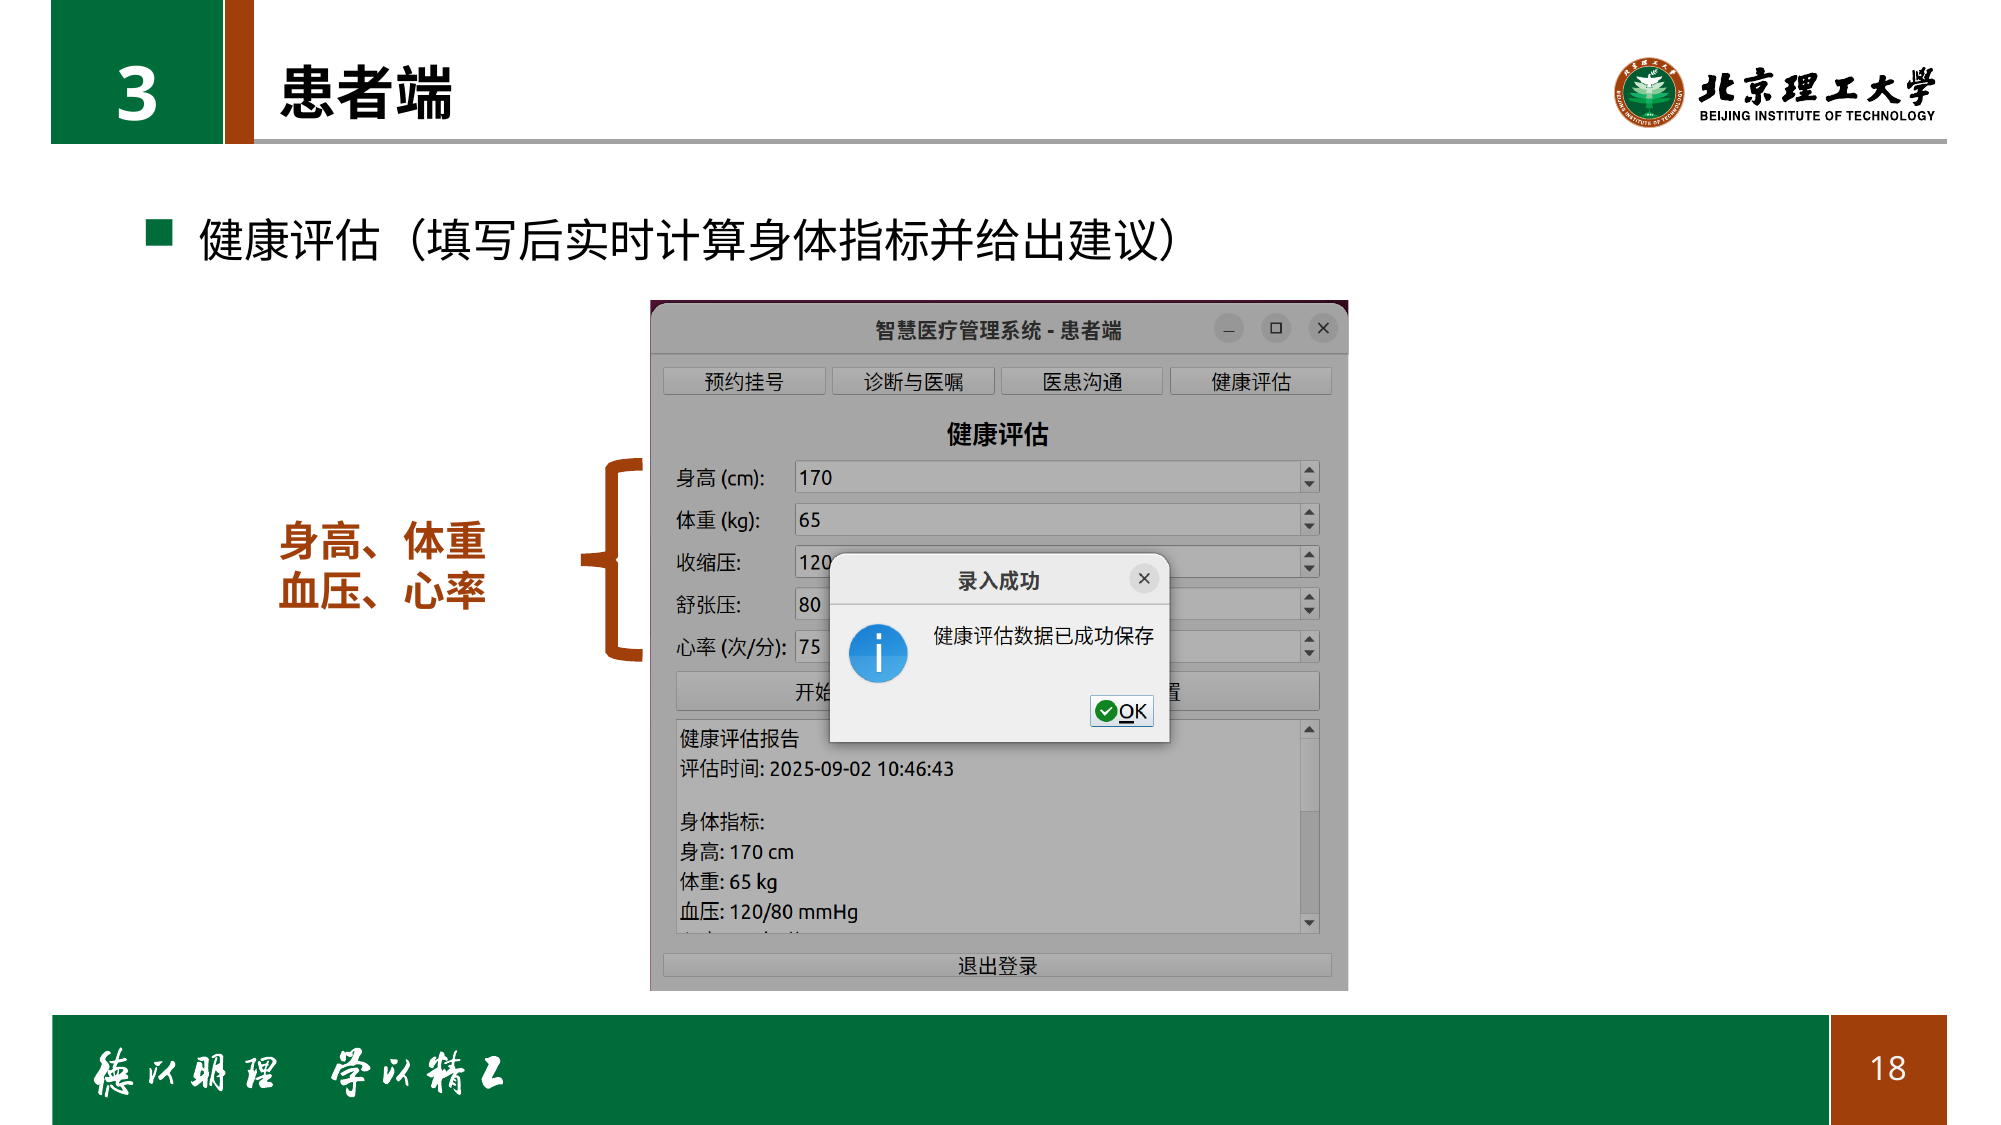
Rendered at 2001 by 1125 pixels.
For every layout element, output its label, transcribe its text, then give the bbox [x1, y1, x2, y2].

text_box 健康评估（填写后实时计算身体指标并给出建议） [127, 187, 1850, 274]
text_box 3 [58, 38, 218, 144]
title 患者端 [263, 56, 1682, 136]
picture [650, 300, 1349, 991]
text_box [580, 463, 643, 657]
text_box 身高、体重 血压、心率 [263, 506, 532, 622]
